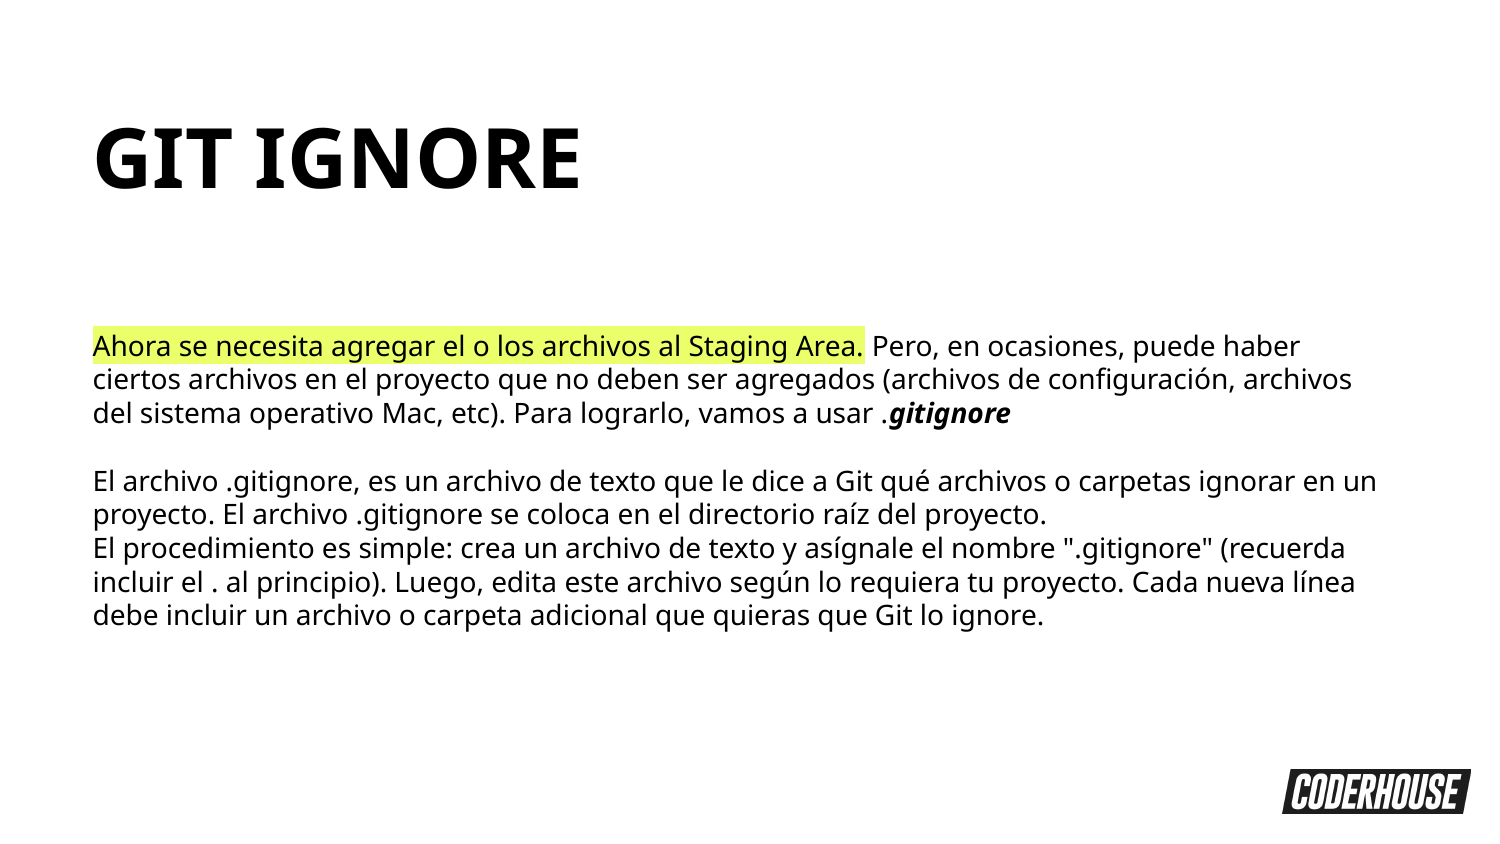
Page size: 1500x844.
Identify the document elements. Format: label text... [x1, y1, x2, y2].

text_box GIT IGNORE [77, 101, 1414, 222]
picture [1281, 769, 1471, 814]
text_box Ahora se necesita agregar el o los archivos al Staging Area. Pero, en ocasiones, puede haber ciertos archivos en el proyecto que no deben ser agregados (archivos de configuración, archivos del sistema operativo Mac, etc). Para lograrlo, vamos a usar .gitignore El archivo .gitignore, es un archivo de texto que le dice a Git qué archivos o carpetas ignorar en un proyecto. El archivo .gitignore se coloca en el directorio raíz del proyecto. El procedimiento es simple: crea un archivo de texto y asígnale el nombre ".gitignore" (recuerda incluir el . al principio). Luego, edita este archivo según lo requiera tu proyecto. Cada nueva línea debe incluir un archivo o carpeta adicional que quieras que Git lo ignore. [77, 312, 1405, 647]
